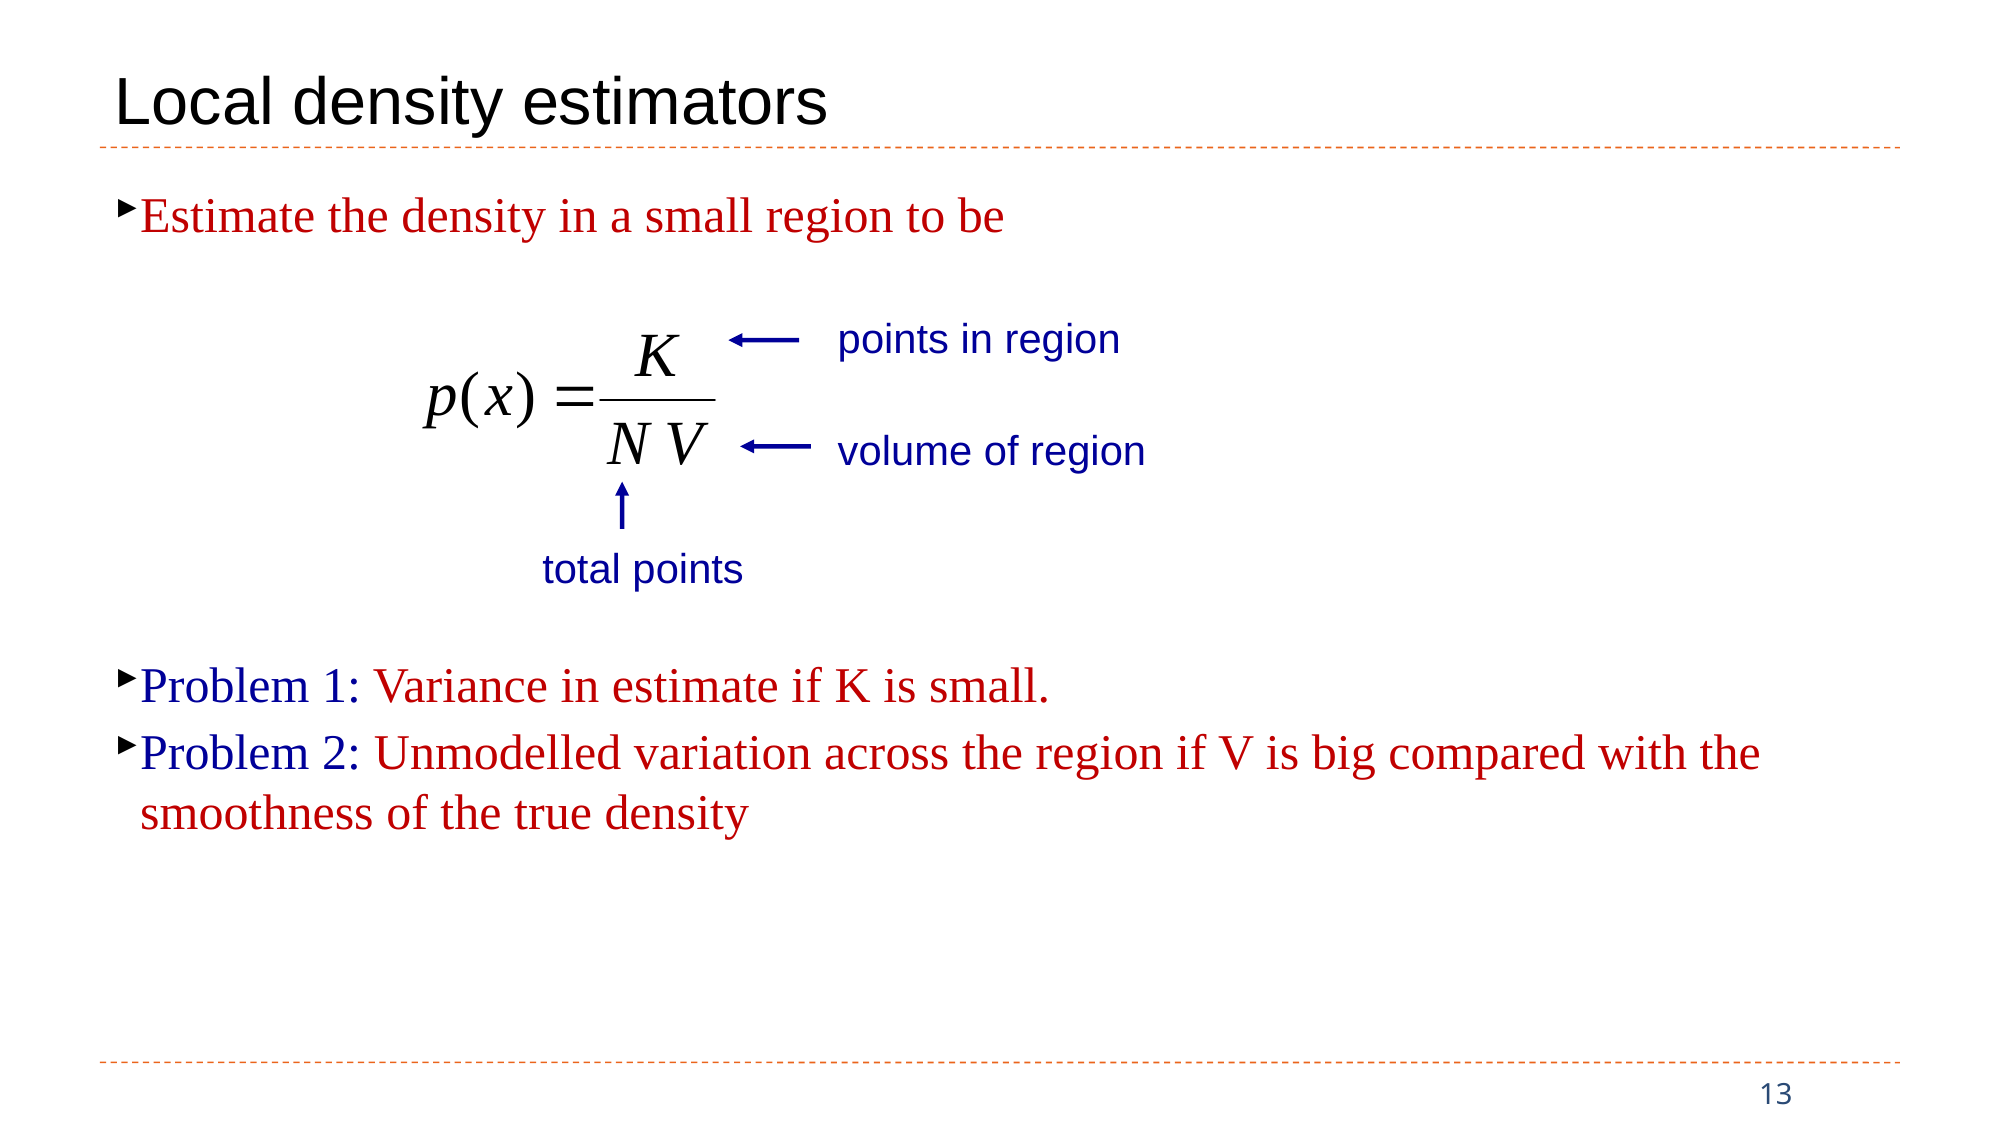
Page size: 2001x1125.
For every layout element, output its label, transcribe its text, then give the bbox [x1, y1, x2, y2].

text_box [740, 440, 811, 453]
list Estimate the density in a small region to be Problem 1: Variance in estimate if K is small. Problem 2: Unmodelled variation across the region if V is big compared with the smoothness of the true density [99, 174, 1900, 1025]
text_box volume of region [822, 416, 1189, 482]
text_box points in region [822, 304, 1189, 370]
text_box total points [527, 534, 764, 600]
text_box [734, 333, 800, 347]
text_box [409, 316, 729, 495]
title Local density estimators [99, 24, 1900, 146]
